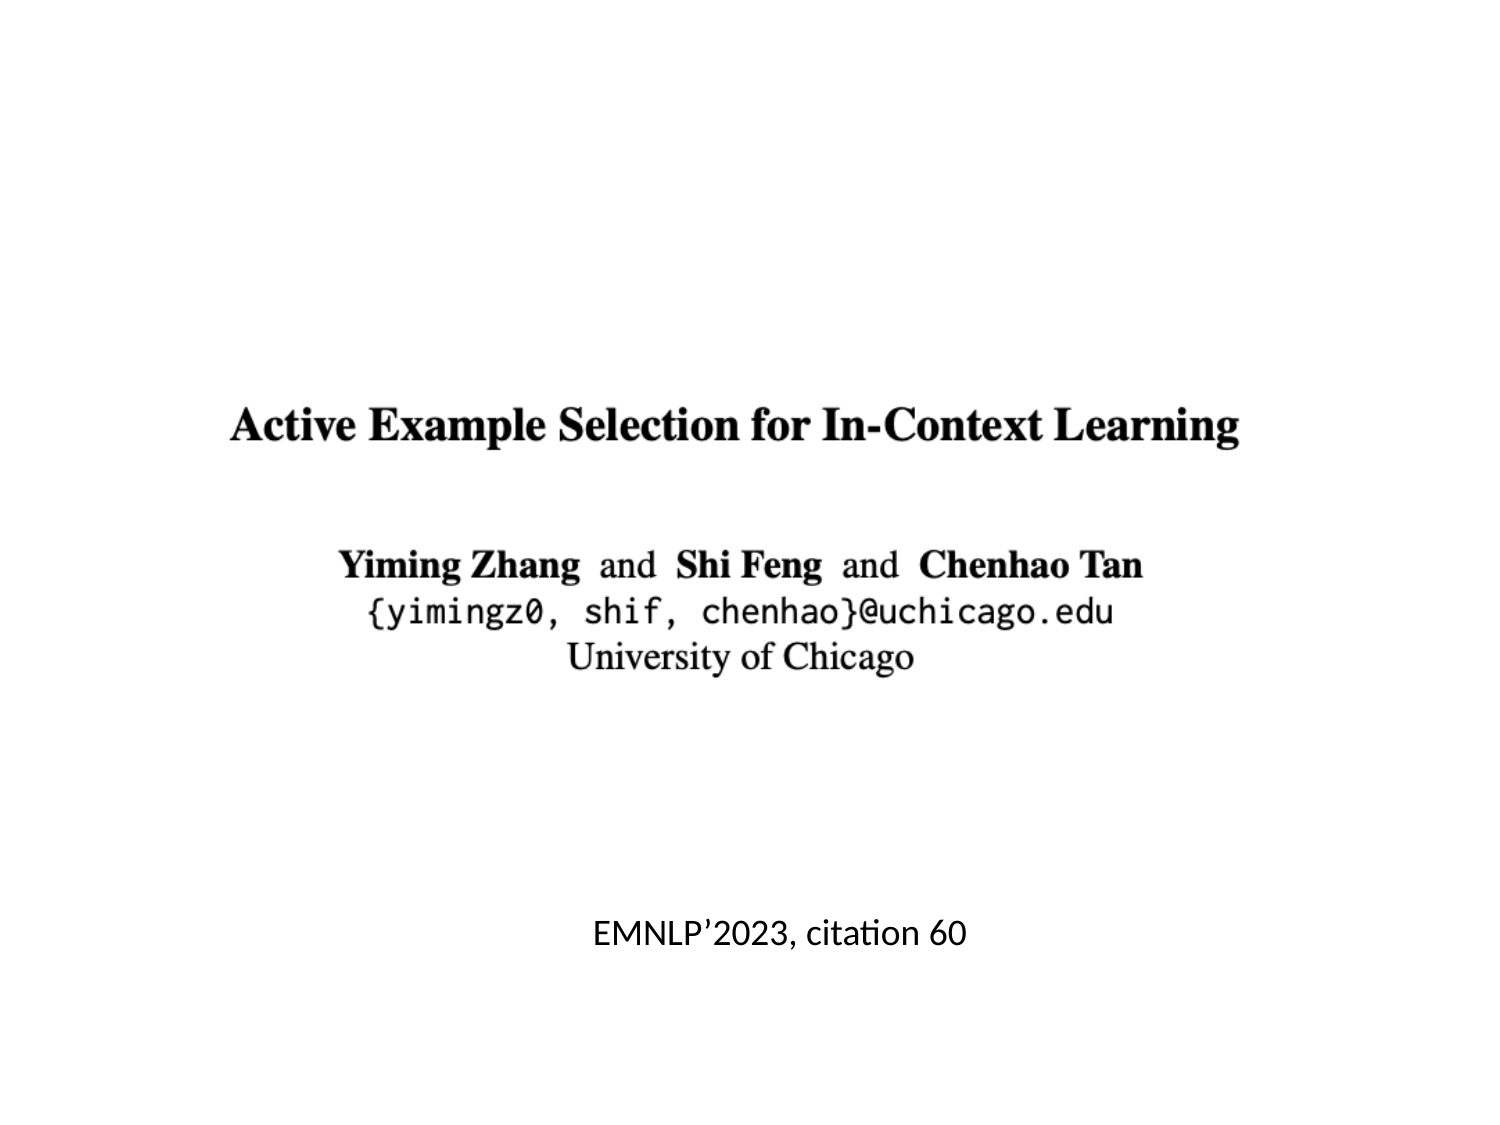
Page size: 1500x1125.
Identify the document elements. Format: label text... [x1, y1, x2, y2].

text_box EMNLP’2023, citation 60 [578, 900, 983, 961]
picture [10, 316, 1489, 809]
